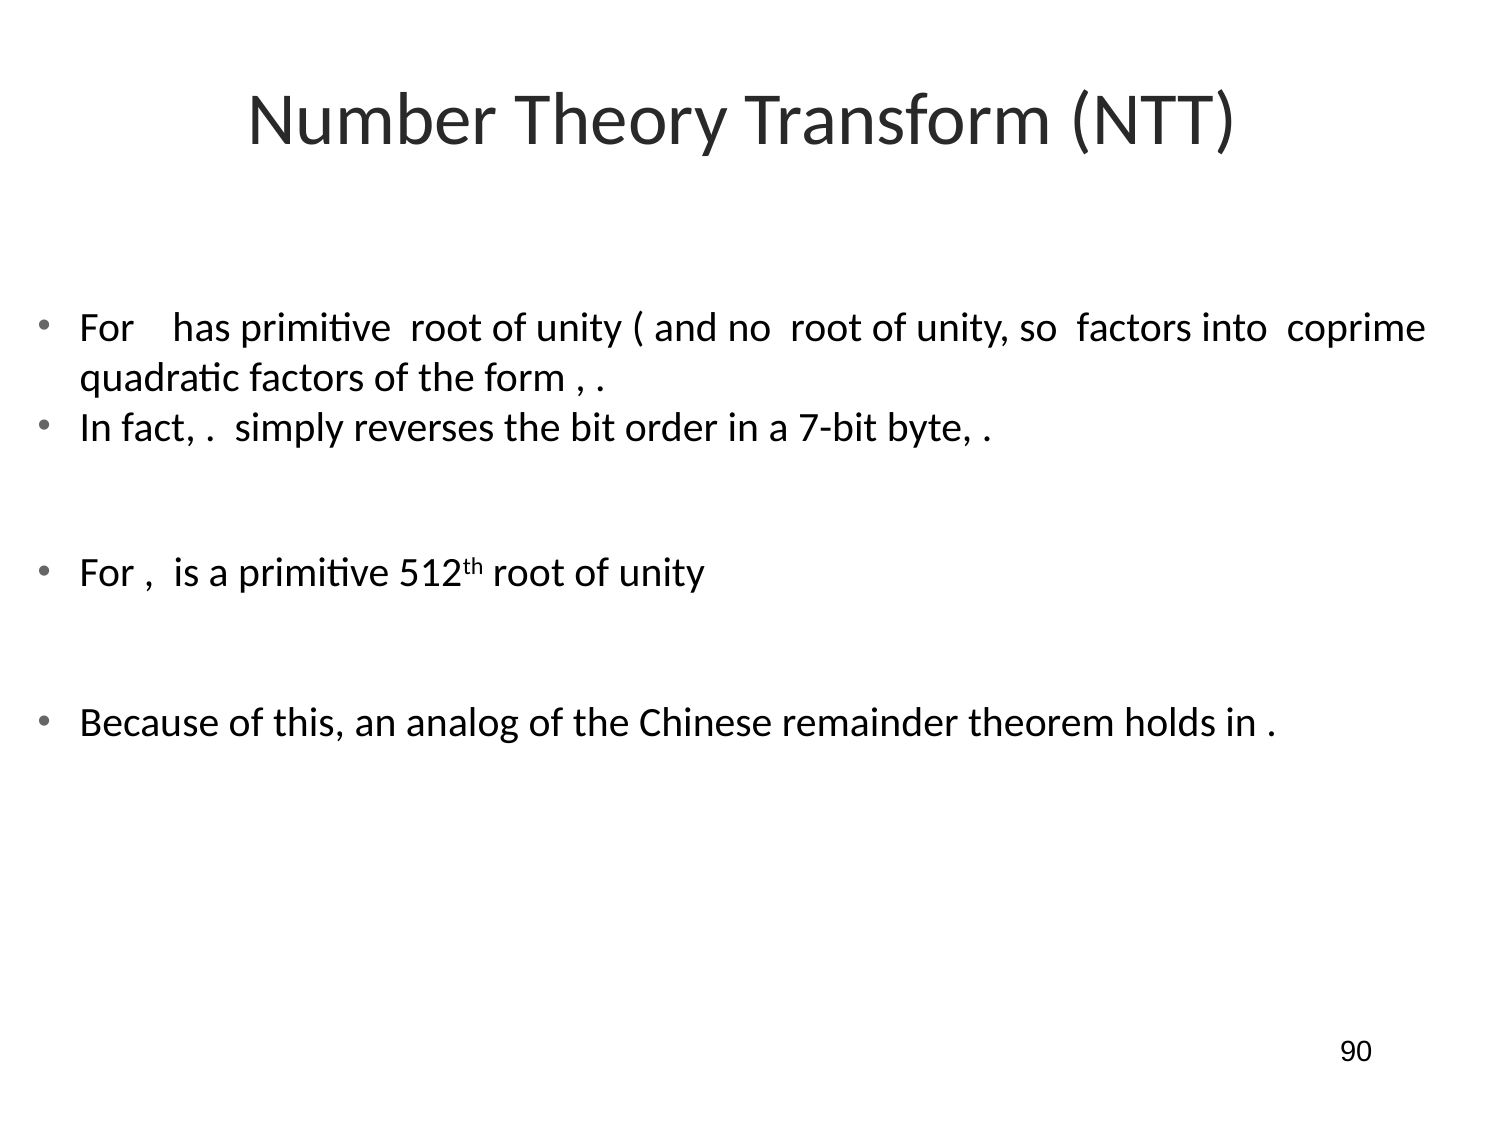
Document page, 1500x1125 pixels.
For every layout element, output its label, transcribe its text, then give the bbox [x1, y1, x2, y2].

slide_number 90 [1074, 1024, 1388, 1101]
text_box Number Theory Transform (NTT) [87, 25, 1398, 216]
